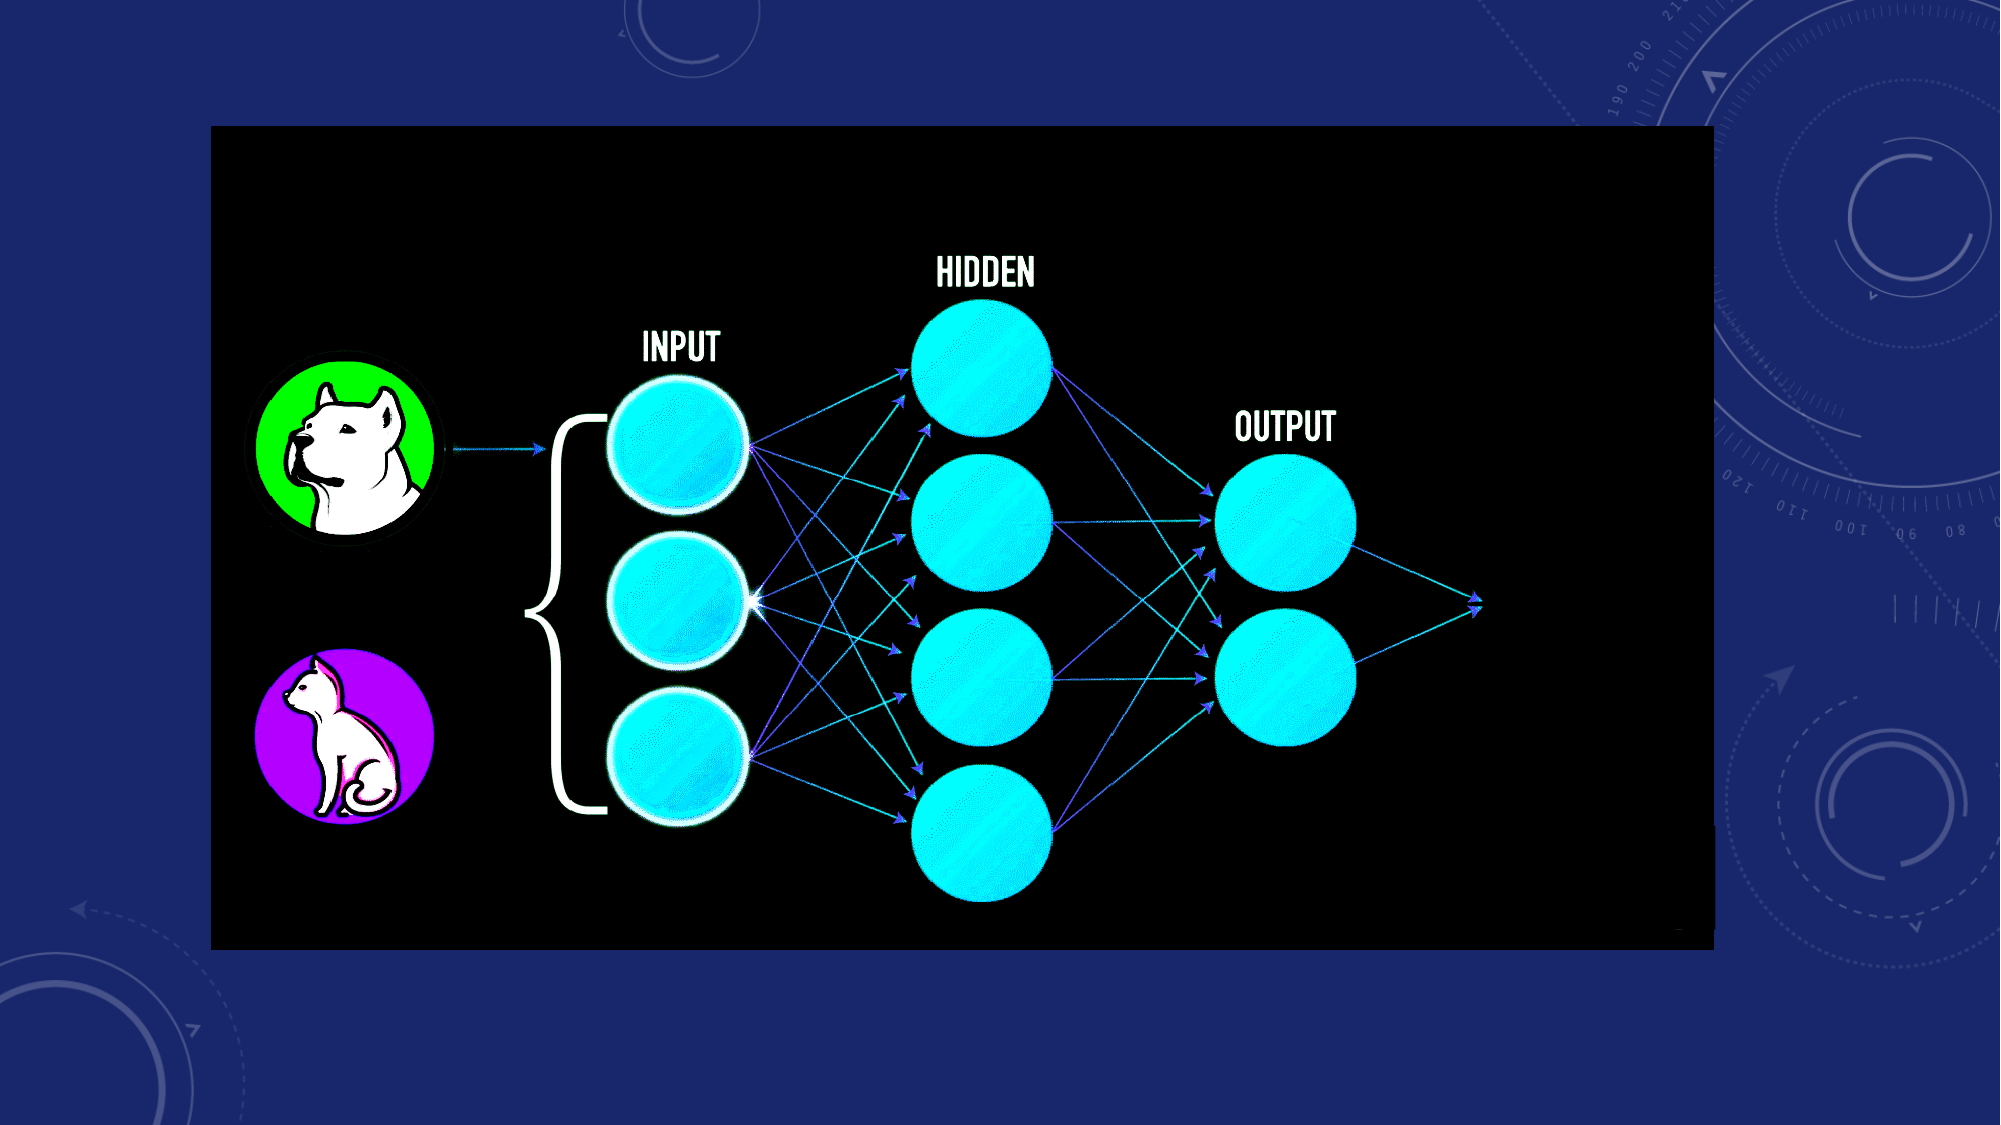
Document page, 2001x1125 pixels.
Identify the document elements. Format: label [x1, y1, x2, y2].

list [211, 126, 1714, 951]
picture [0, 0, 2000, 1125]
